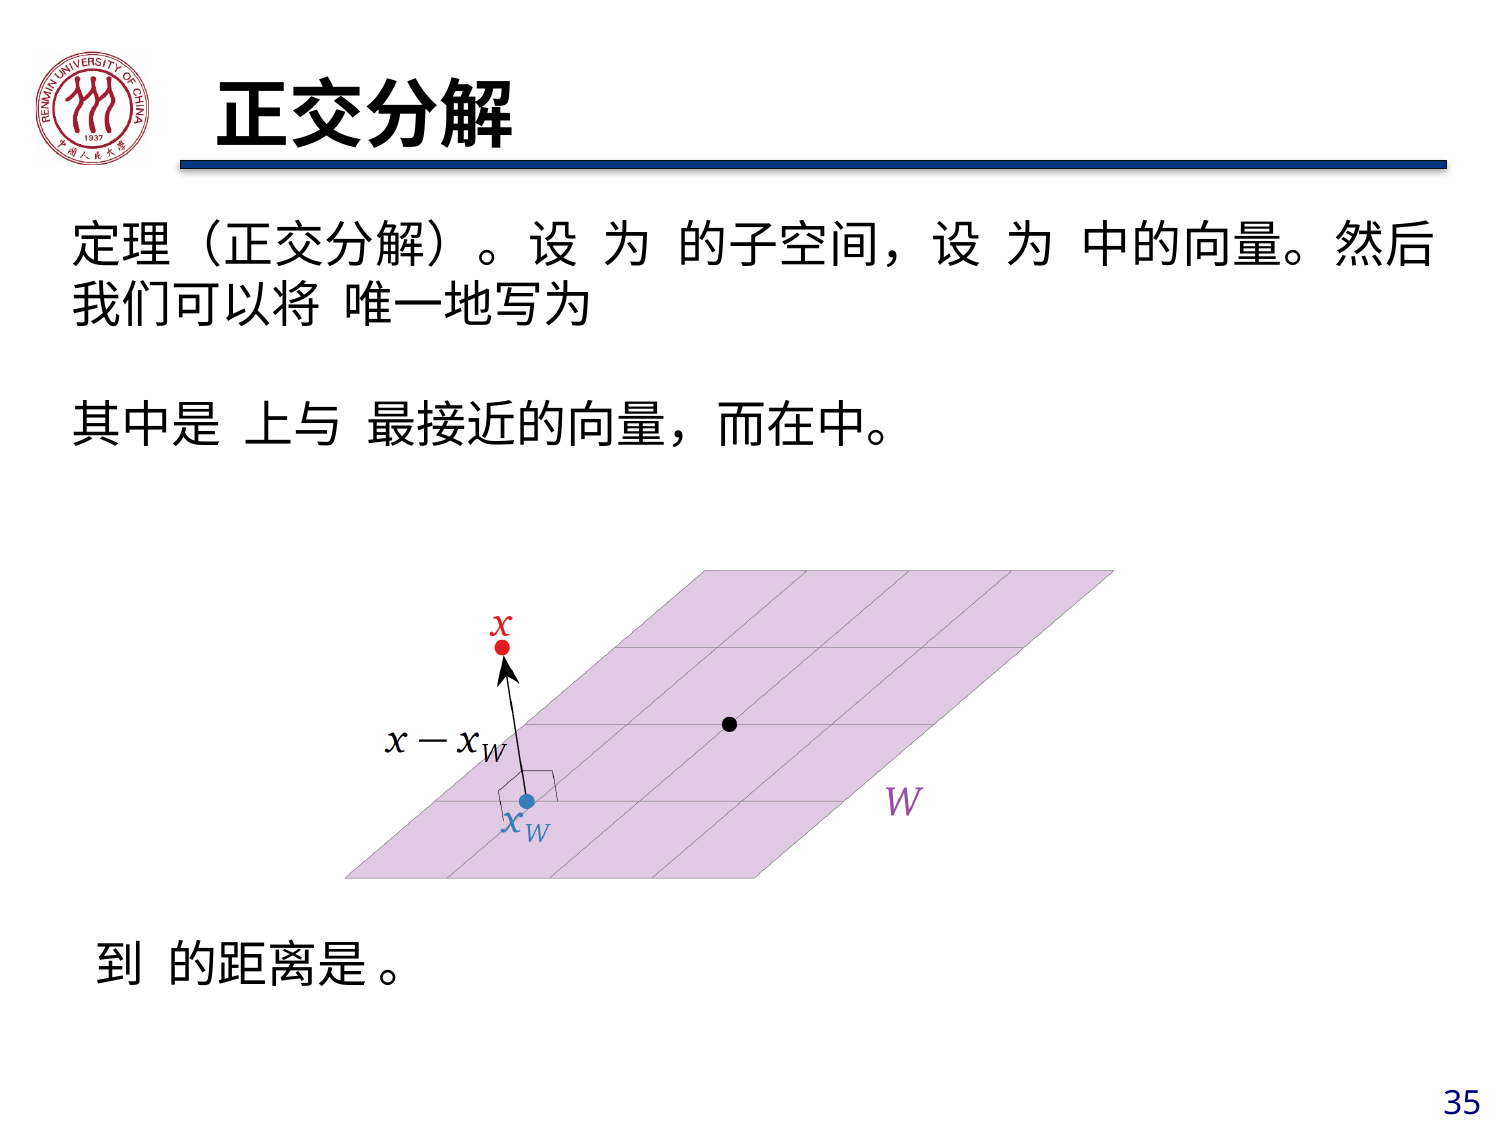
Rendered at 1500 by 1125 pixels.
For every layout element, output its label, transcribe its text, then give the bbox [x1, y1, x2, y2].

picture [312, 562, 1120, 894]
picture [35, 51, 149, 165]
title 正交分解 [198, 18, 1407, 205]
